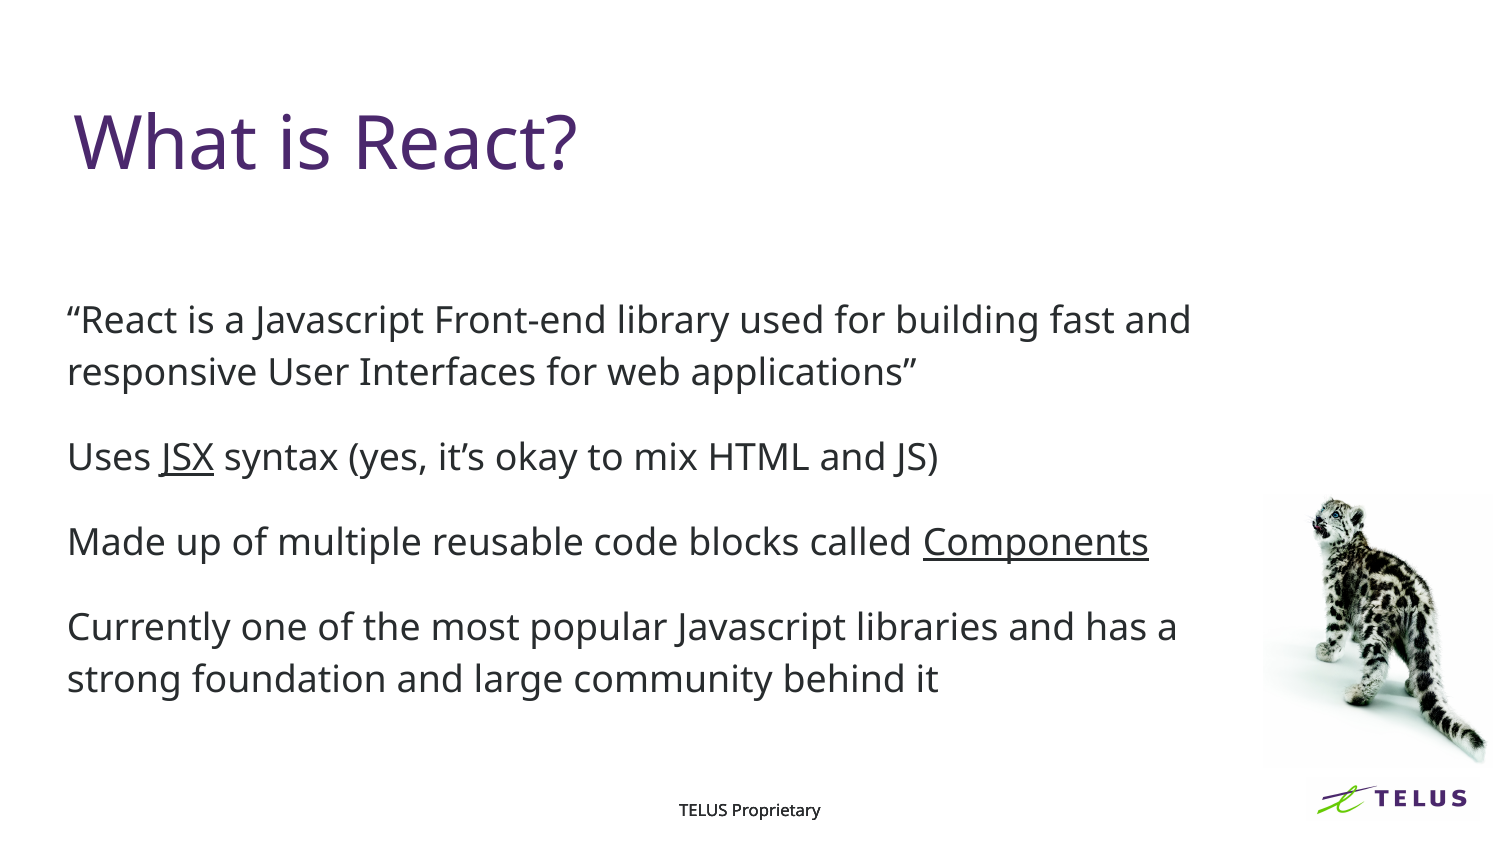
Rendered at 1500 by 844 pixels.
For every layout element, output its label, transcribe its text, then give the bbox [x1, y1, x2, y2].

title What is React? [58, 79, 953, 179]
list “React is a Javascript Front-end library used for building fast and responsive User Interfaces for web applications” Uses JSX syntax (yes, it’s okay to mix HTML and JS) Made up of multiple reusable code blocks called Components Currently one of the most popular Javascript libraries and has a strong foundation and large community behind it [51, 281, 1286, 739]
picture [1306, 776, 1481, 821]
picture [1262, 494, 1493, 768]
text_box TELUS Proprietary [589, 788, 911, 832]
